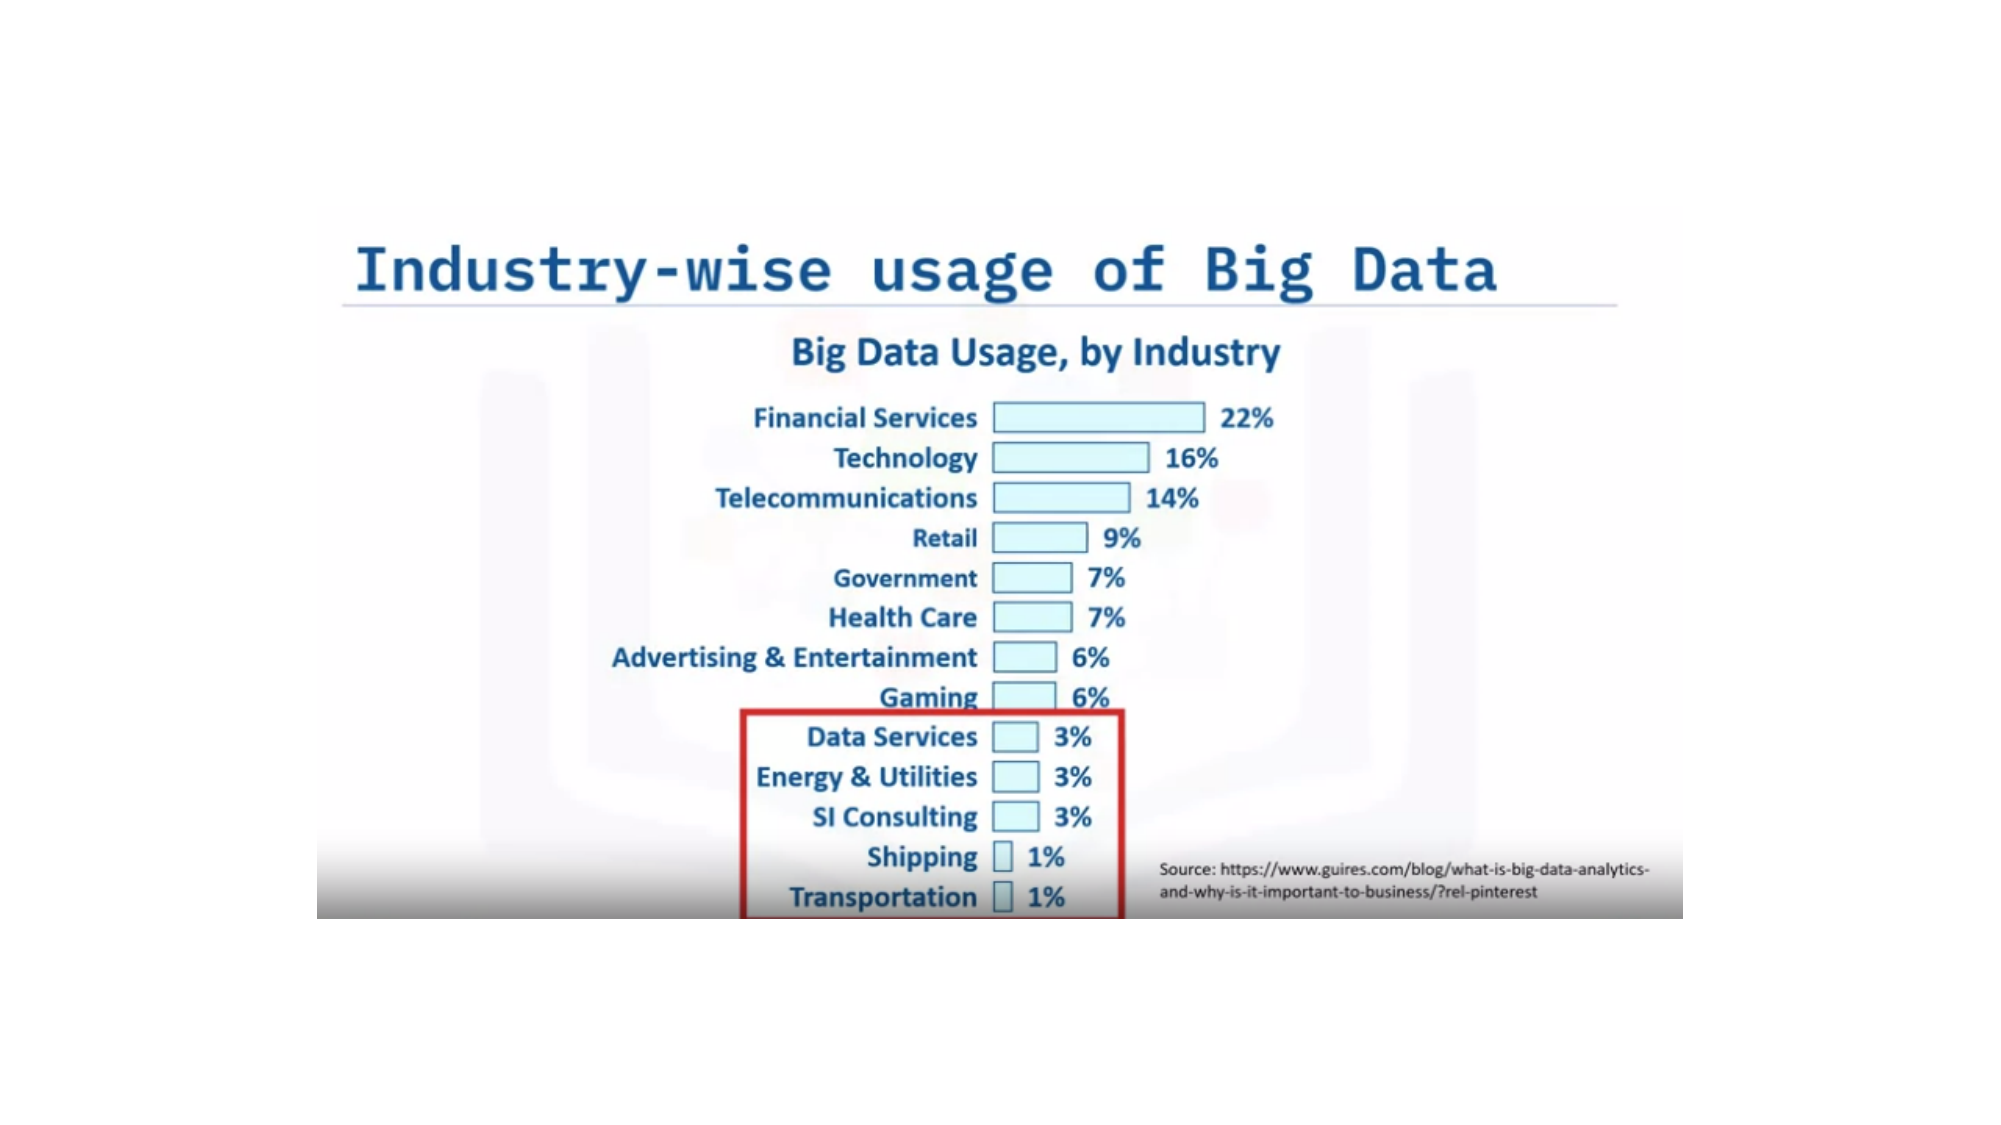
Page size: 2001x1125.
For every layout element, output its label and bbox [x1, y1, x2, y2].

picture [317, 206, 1683, 919]
